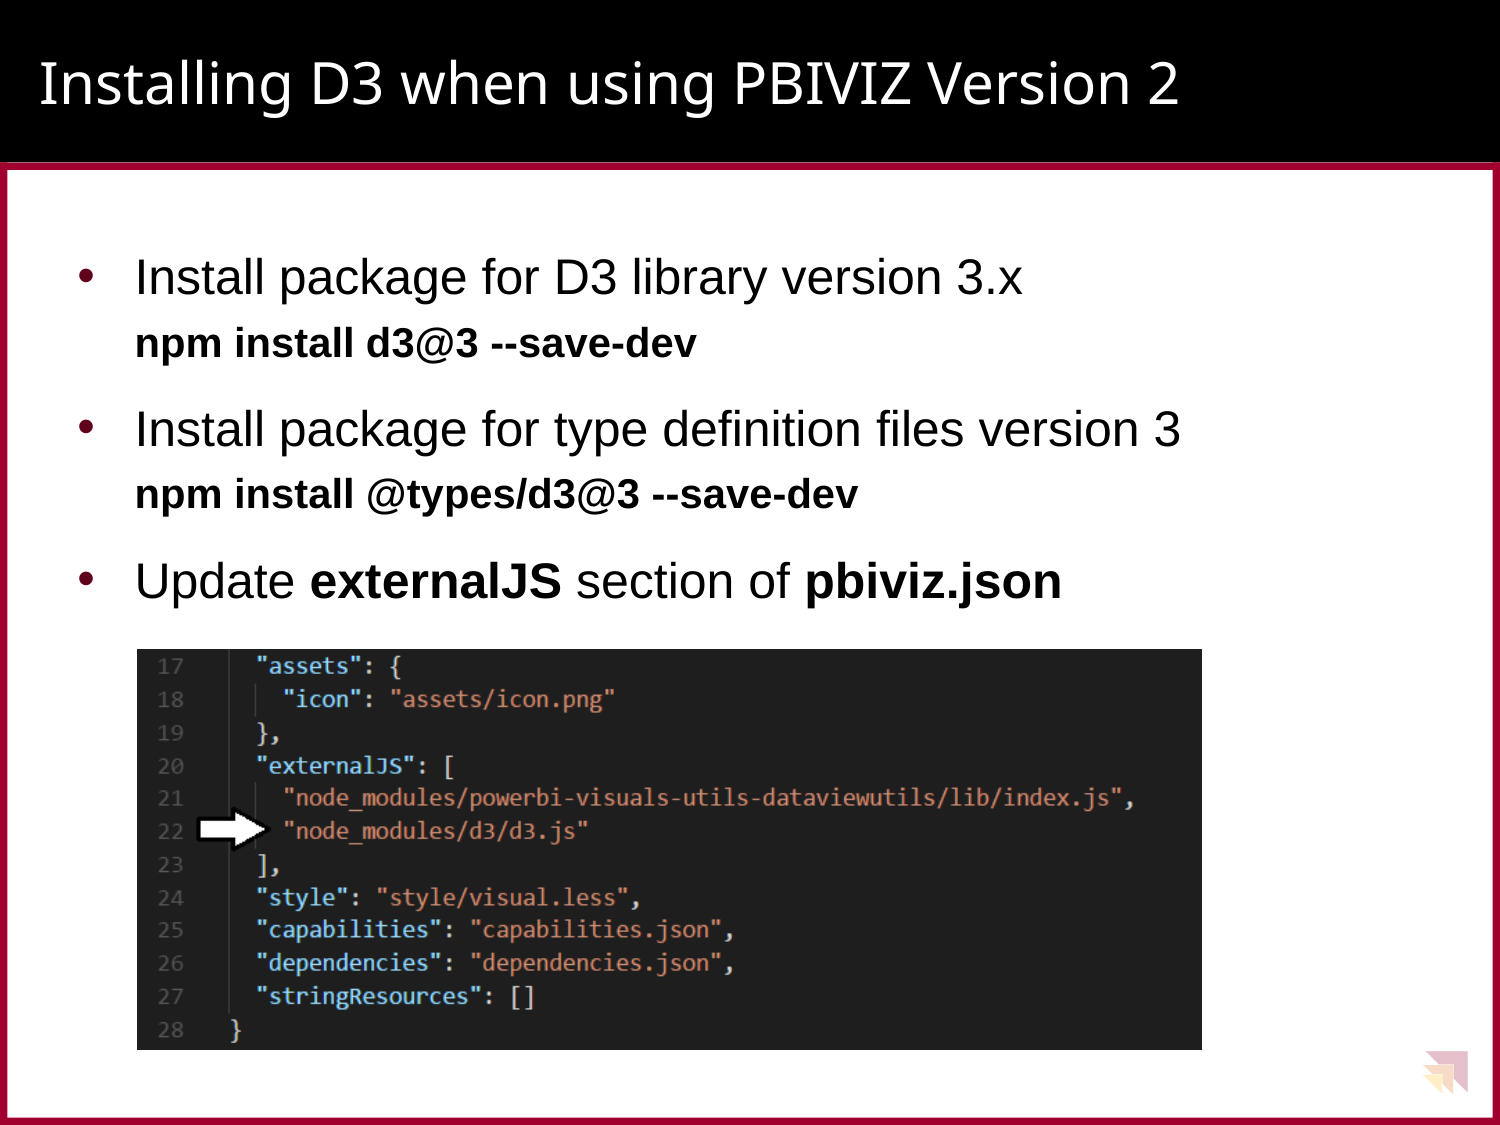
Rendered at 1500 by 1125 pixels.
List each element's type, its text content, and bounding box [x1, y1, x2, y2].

title Installing D3 when using PBIVIZ Version 2 [24, 12, 1438, 150]
picture [137, 649, 1203, 1051]
list Install package for D3 library version 3.x npm install d3@3 --save-dev Install package for type definition files version 3 npm install @types/d3@3 --save-dev Update externalJS section of pbiviz.json [62, 237, 1438, 1088]
